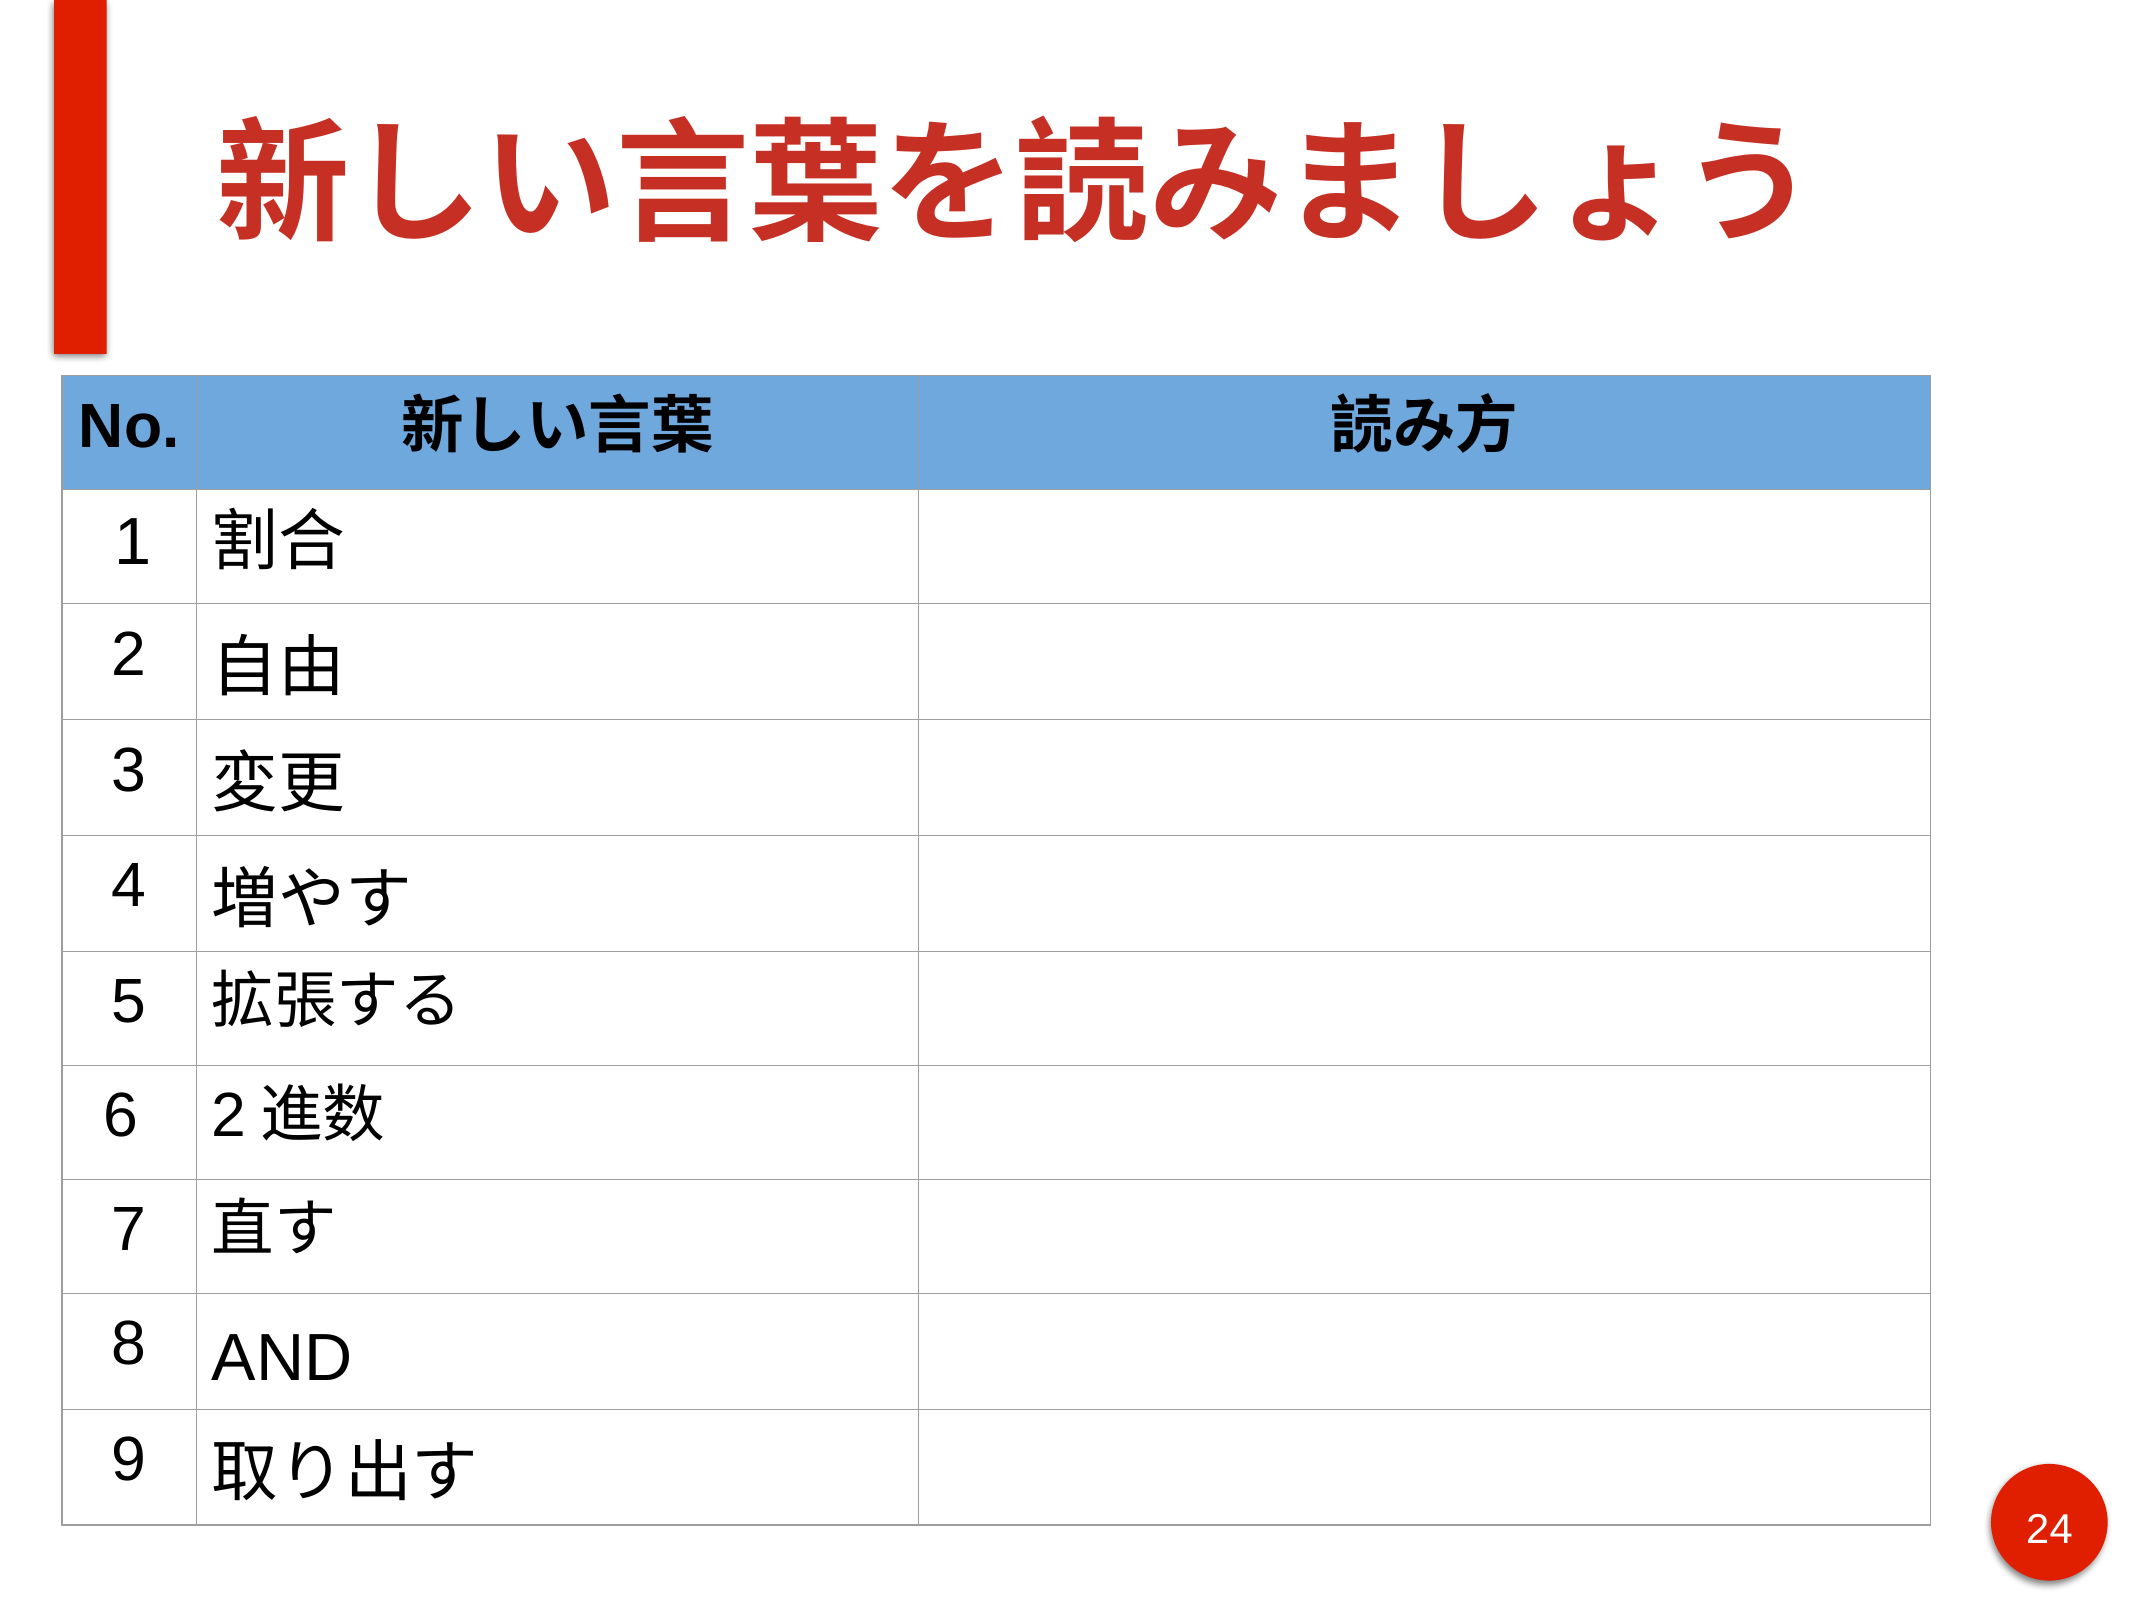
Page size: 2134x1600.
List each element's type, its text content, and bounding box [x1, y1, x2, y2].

table_cell 増やす [197, 836, 918, 951]
table_cell [919, 1180, 1930, 1293]
table_cell 直す [197, 1180, 918, 1293]
table_header 新しい言葉 [197, 376, 918, 489]
table_header No. [63, 376, 196, 489]
table_cell [919, 1294, 1930, 1409]
table_cell 2進数 [197, 1066, 918, 1179]
table_header 読み方 [919, 376, 1930, 489]
table_cell 4 [63, 836, 196, 951]
table_cell 1 [63, 490, 196, 603]
slide_number 24 [2012, 1493, 2087, 1552]
table_cell [919, 836, 1930, 951]
table_cell 2 [63, 604, 196, 719]
table_cell 5 [63, 952, 196, 1065]
table_cell 3 [63, 720, 196, 835]
table_cell 7 [63, 1180, 196, 1293]
table_cell [919, 720, 1930, 835]
table_cell [919, 604, 1930, 719]
table_cell 拡張する [197, 952, 918, 1065]
table_cell 変更 [197, 720, 918, 835]
table_cell [919, 490, 1930, 603]
table_cell [919, 1410, 1930, 1524]
table_cell 割合 [197, 490, 918, 603]
table_cell 自由 [197, 604, 918, 719]
table_cell AND [197, 1294, 918, 1409]
title 新しい言葉を読みましょう [208, 18, 2030, 336]
table_cell [919, 952, 1930, 1065]
table_cell 6 [63, 1066, 196, 1179]
table_cell 取り出す [197, 1410, 918, 1524]
table_cell 9 [63, 1410, 196, 1524]
table_cell 8 [63, 1294, 196, 1409]
table_cell [919, 1066, 1930, 1179]
